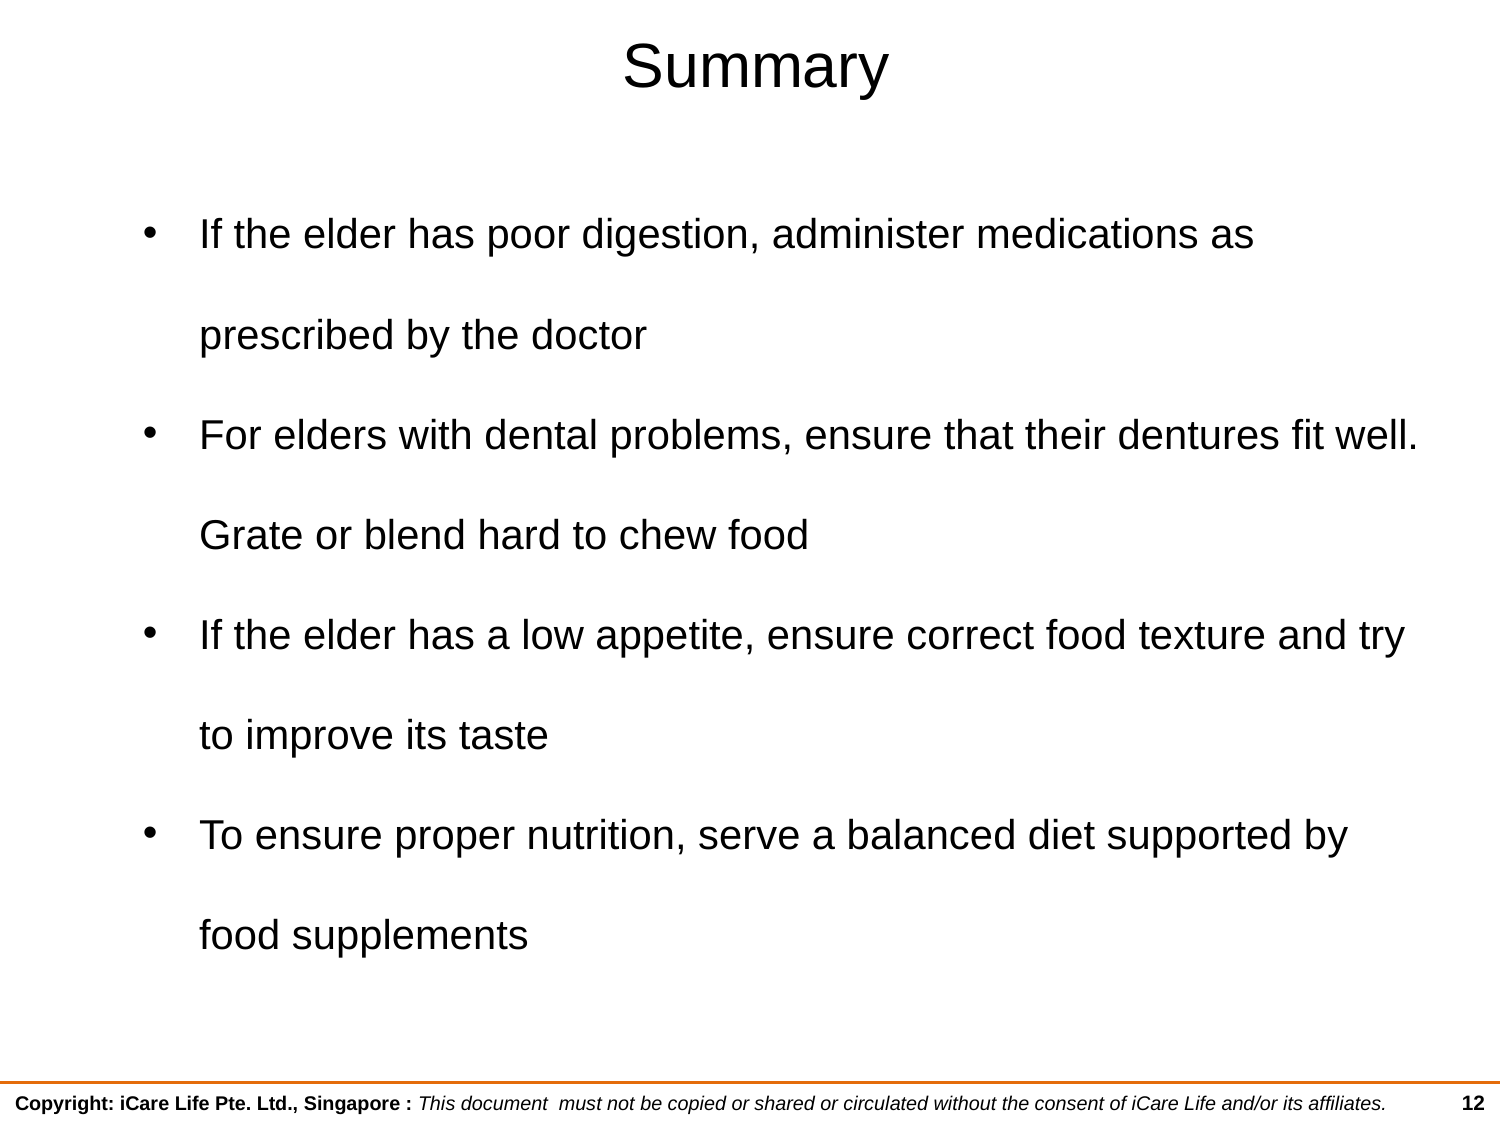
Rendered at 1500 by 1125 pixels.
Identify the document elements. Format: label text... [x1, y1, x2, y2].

text_box 12 [1447, 1082, 1500, 1122]
title Summary [81, 9, 1432, 122]
text_box If the elder has poor digestion, administer medications as prescribed by the doctor For elders with dental problems, ensure that their dentures fit well. Grate or blend hard to chew food If the elder has a low appetite, ensure correct food texture and try to improve its taste To ensure proper nutrition, serve a balanced diet supported by food supplements [128, 149, 1447, 965]
